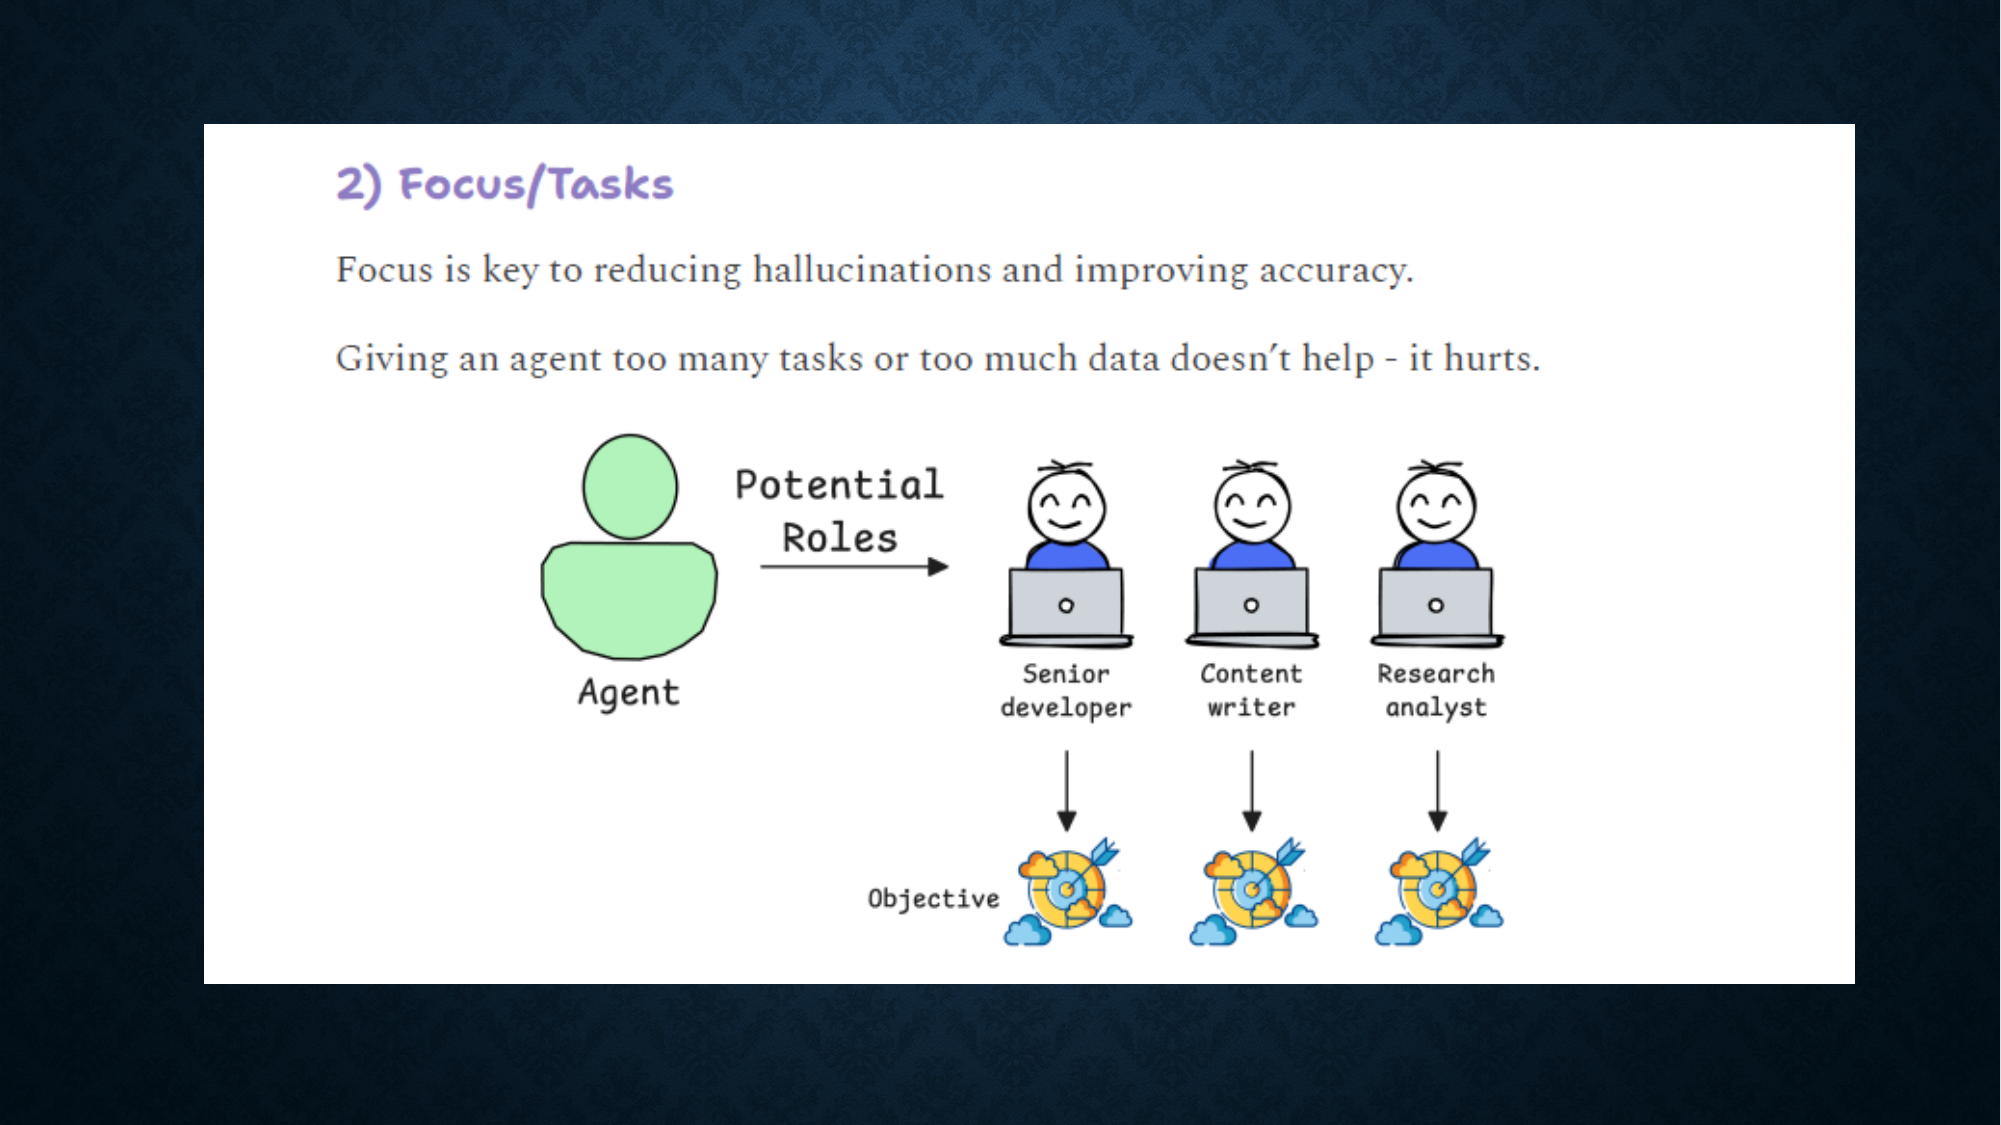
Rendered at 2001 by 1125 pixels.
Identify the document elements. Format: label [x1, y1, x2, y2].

picture [204, 123, 1856, 984]
